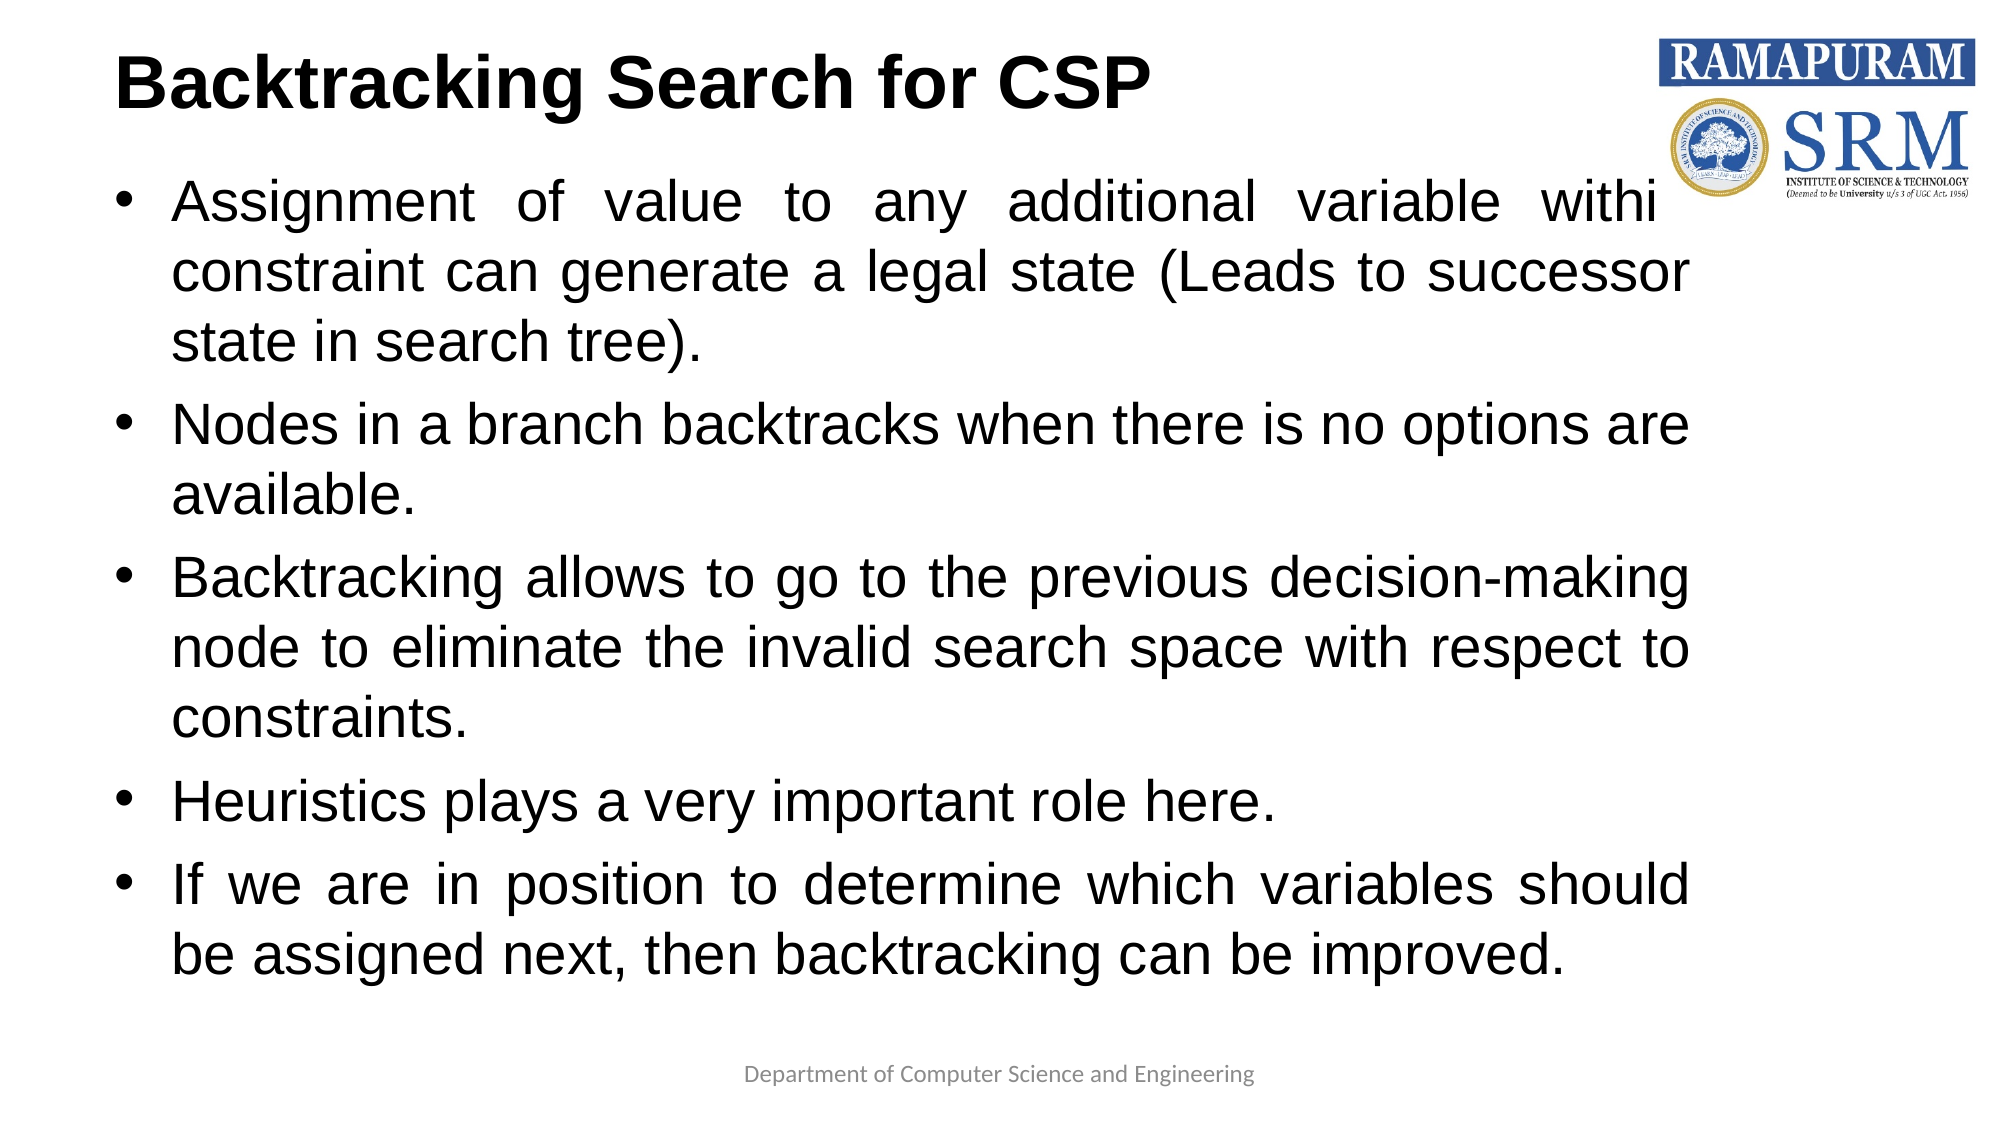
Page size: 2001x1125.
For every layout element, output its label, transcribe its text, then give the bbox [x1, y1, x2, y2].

title Backtracking Search for CSP [99, 31, 1656, 127]
list Assignment of value to any additional variable within constraint can generate a legal state (Leads to successor state in search tree). Nodes in a branch backtracks when there is no options are available. Backtracking allows to go to the previous decision-making node to eliminate the invalid search space with respect to constraints. Heuristics plays a very important role here. If we are in position to determine which variables should be assigned next, then backtracking can be improved. [99, 155, 1709, 1085]
footer Department of Computer Science and Engineering [662, 1042, 1338, 1103]
picture [1656, 31, 1978, 222]
